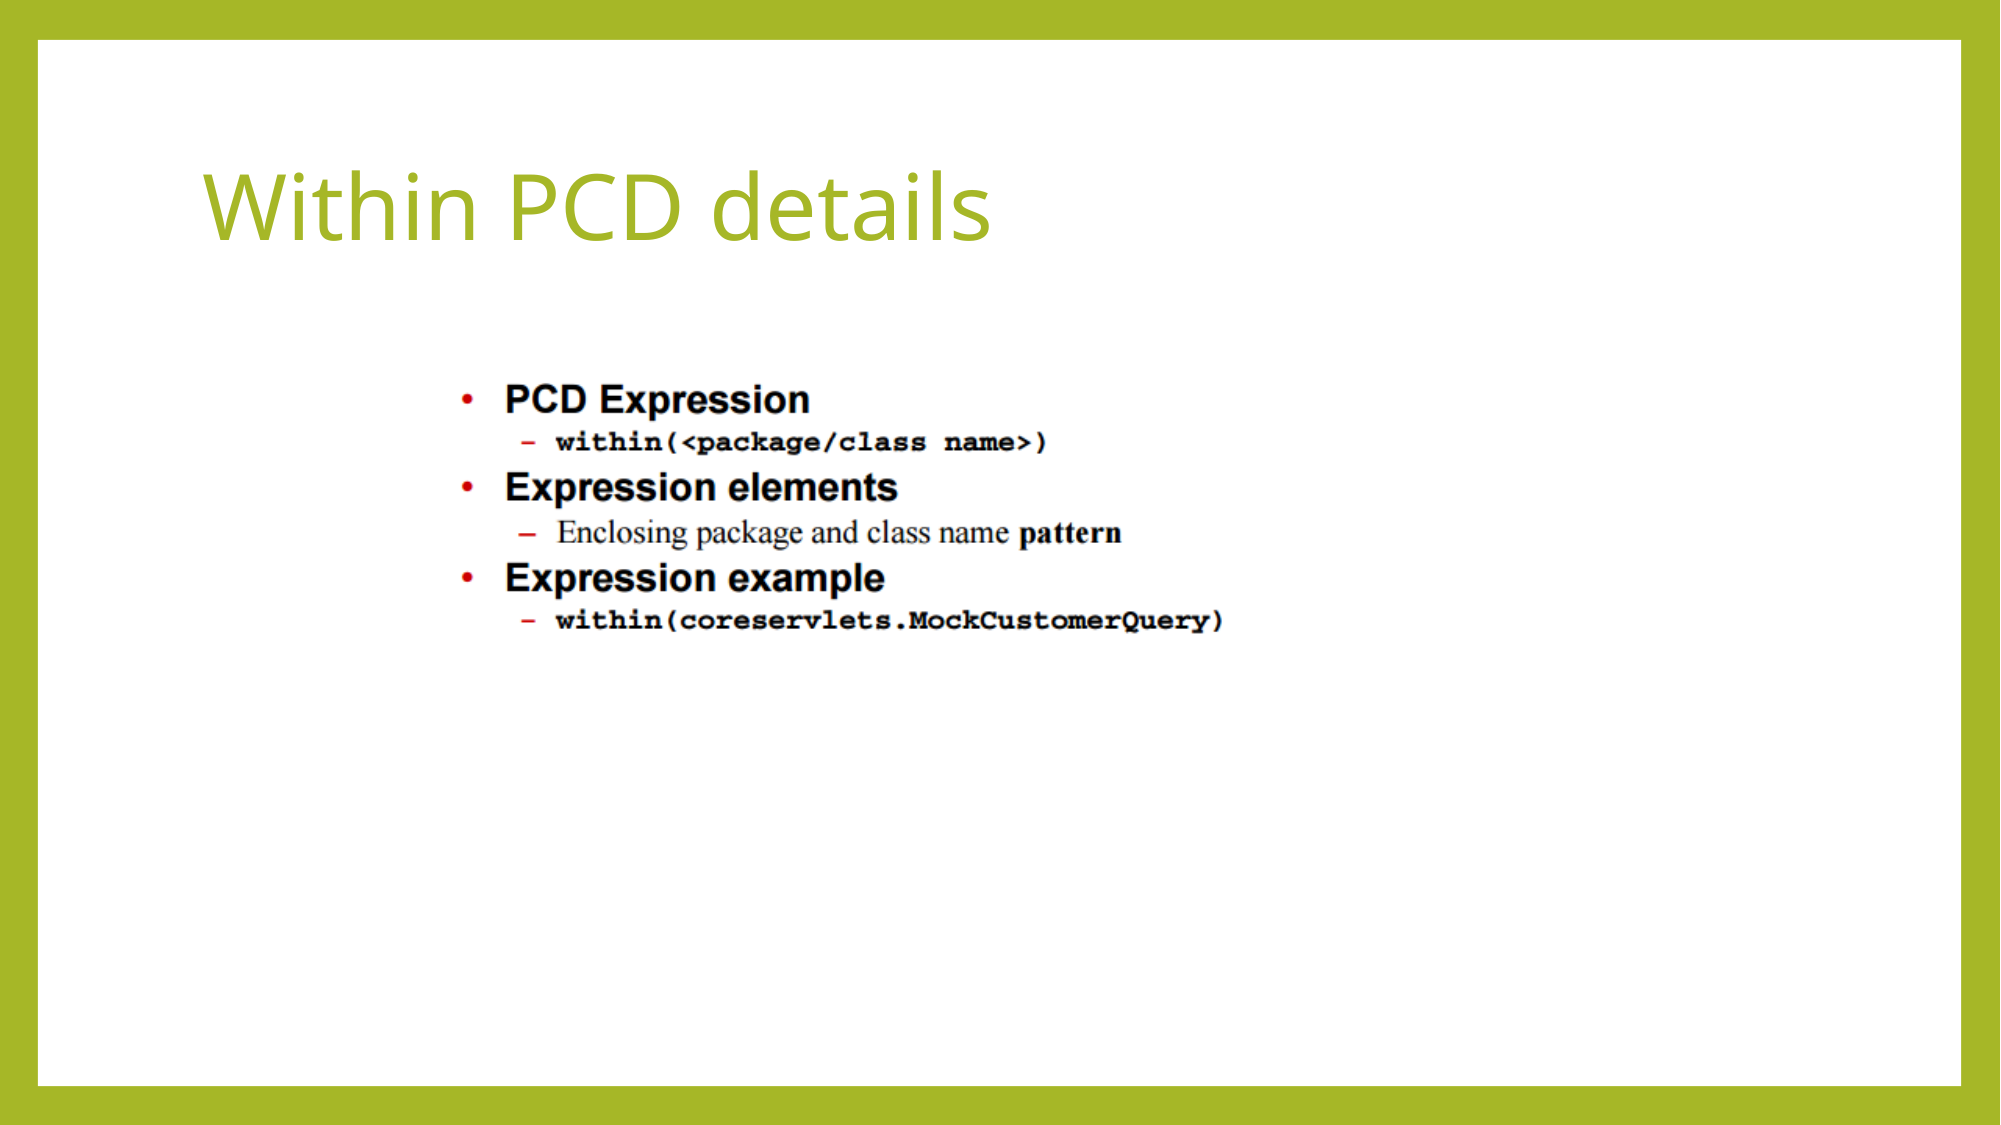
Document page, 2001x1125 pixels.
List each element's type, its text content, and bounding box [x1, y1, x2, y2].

picture [452, 370, 1548, 755]
title Within PCD details [187, 99, 1808, 323]
